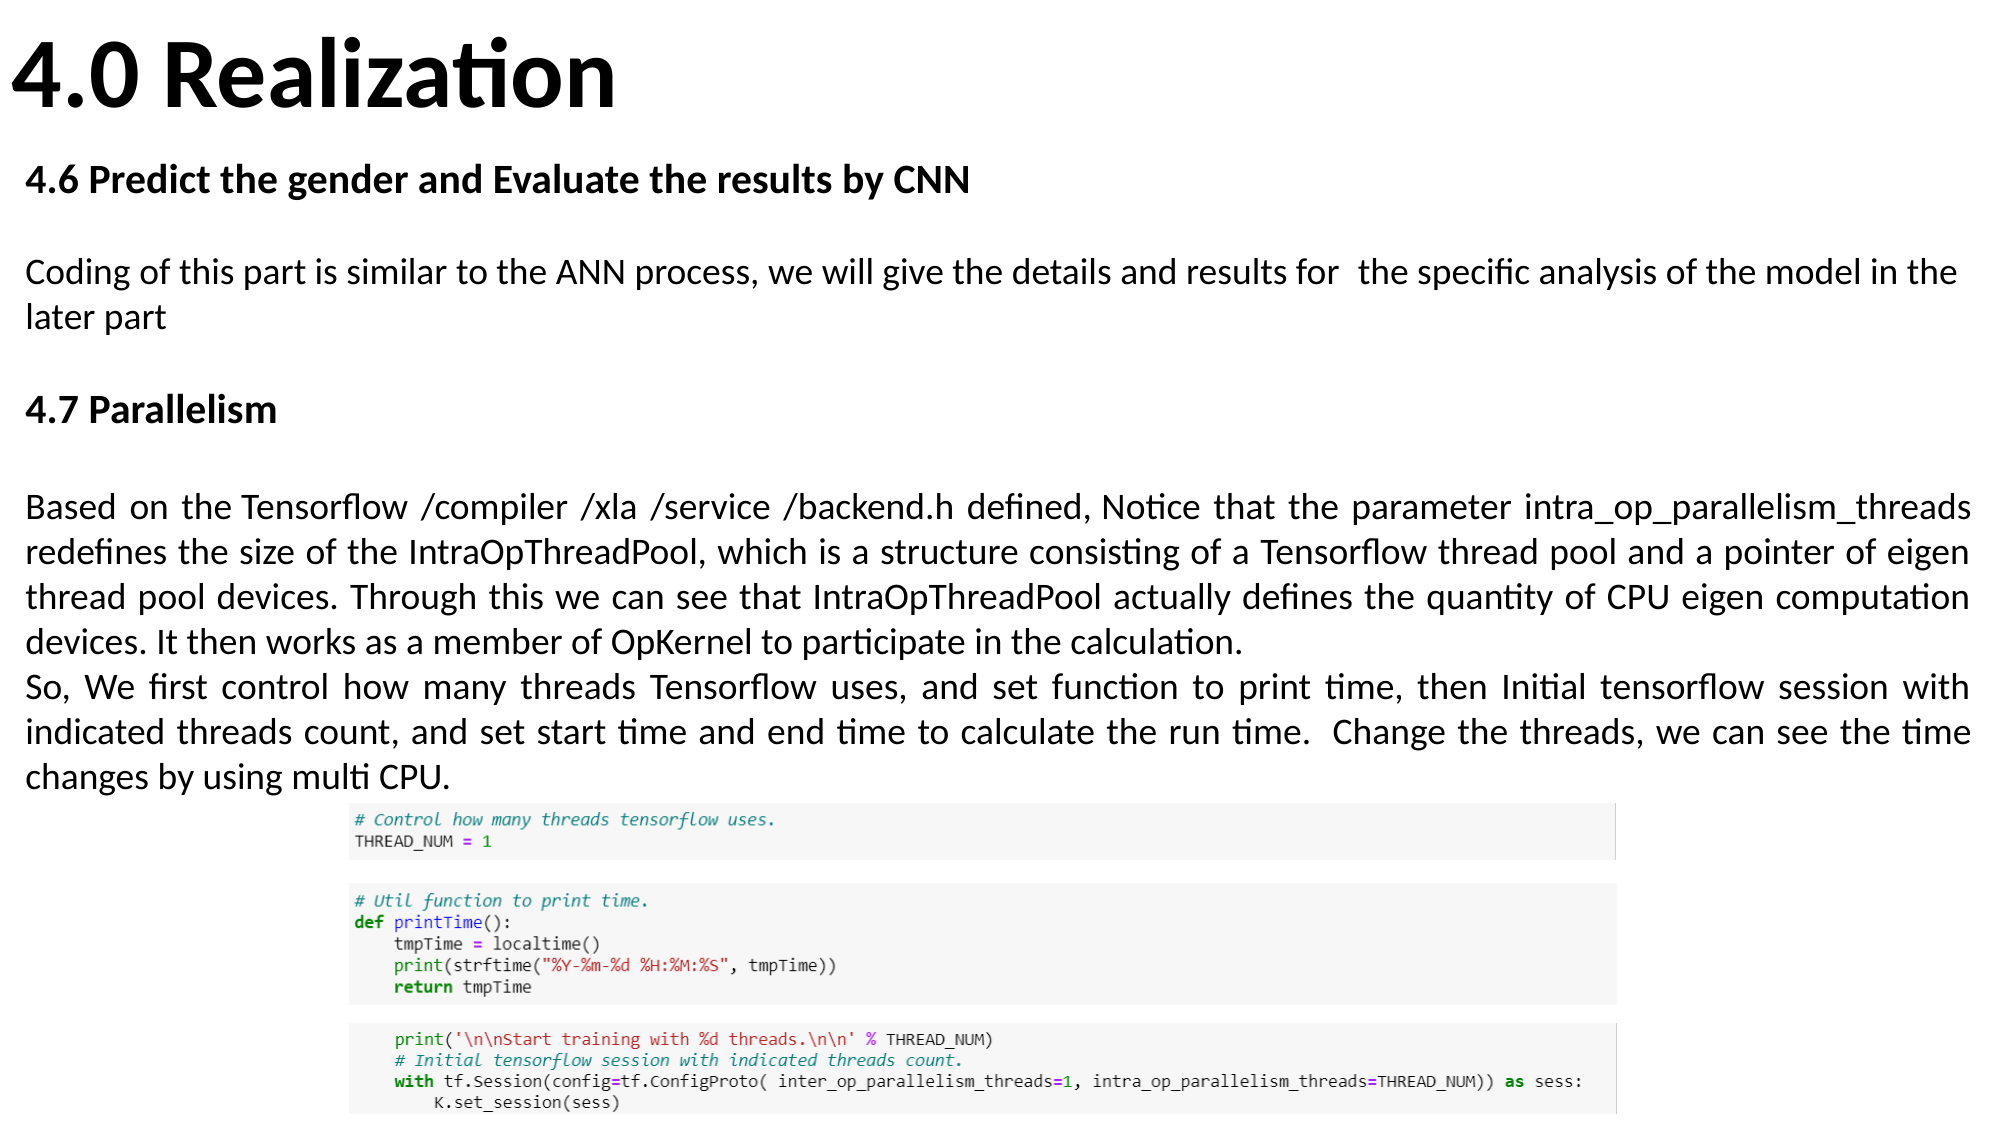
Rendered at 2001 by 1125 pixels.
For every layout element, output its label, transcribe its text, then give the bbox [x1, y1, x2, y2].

picture [349, 803, 1617, 860]
picture [349, 883, 1617, 1005]
text_box 4.0 Realization [0, 0, 751, 135]
picture [349, 1023, 1617, 1114]
text_box 4.6 Predict the gender and Evaluate the results by CNN Coding of this part is similar to the ANN process, we will give the details and results for the specific analysis of the model in the later part 4.7 Parallelism Based on the Tensorflow /compiler /xla /service /backend.h defined, Notice that the parameter intra_op_parallelism_threads redefines the size of the IntraOpThreadPool, which is a structure consisting of a Tensorflow thread pool and a pointer of eigen thread pool devices. Through this we can see that IntraOpThreadPool actually defines the quantity of CPU eigen computation devices. It then works as a member of OpKernel to participate in the calculation. So, We first control how many threads Tensorflow uses, and set function to print time, then Initial tensorflow session with indicated threads count, and set start time and end time to calculate the run time. Change the threads, we can see the time changes by using multi CPU. [10, 144, 1988, 895]
